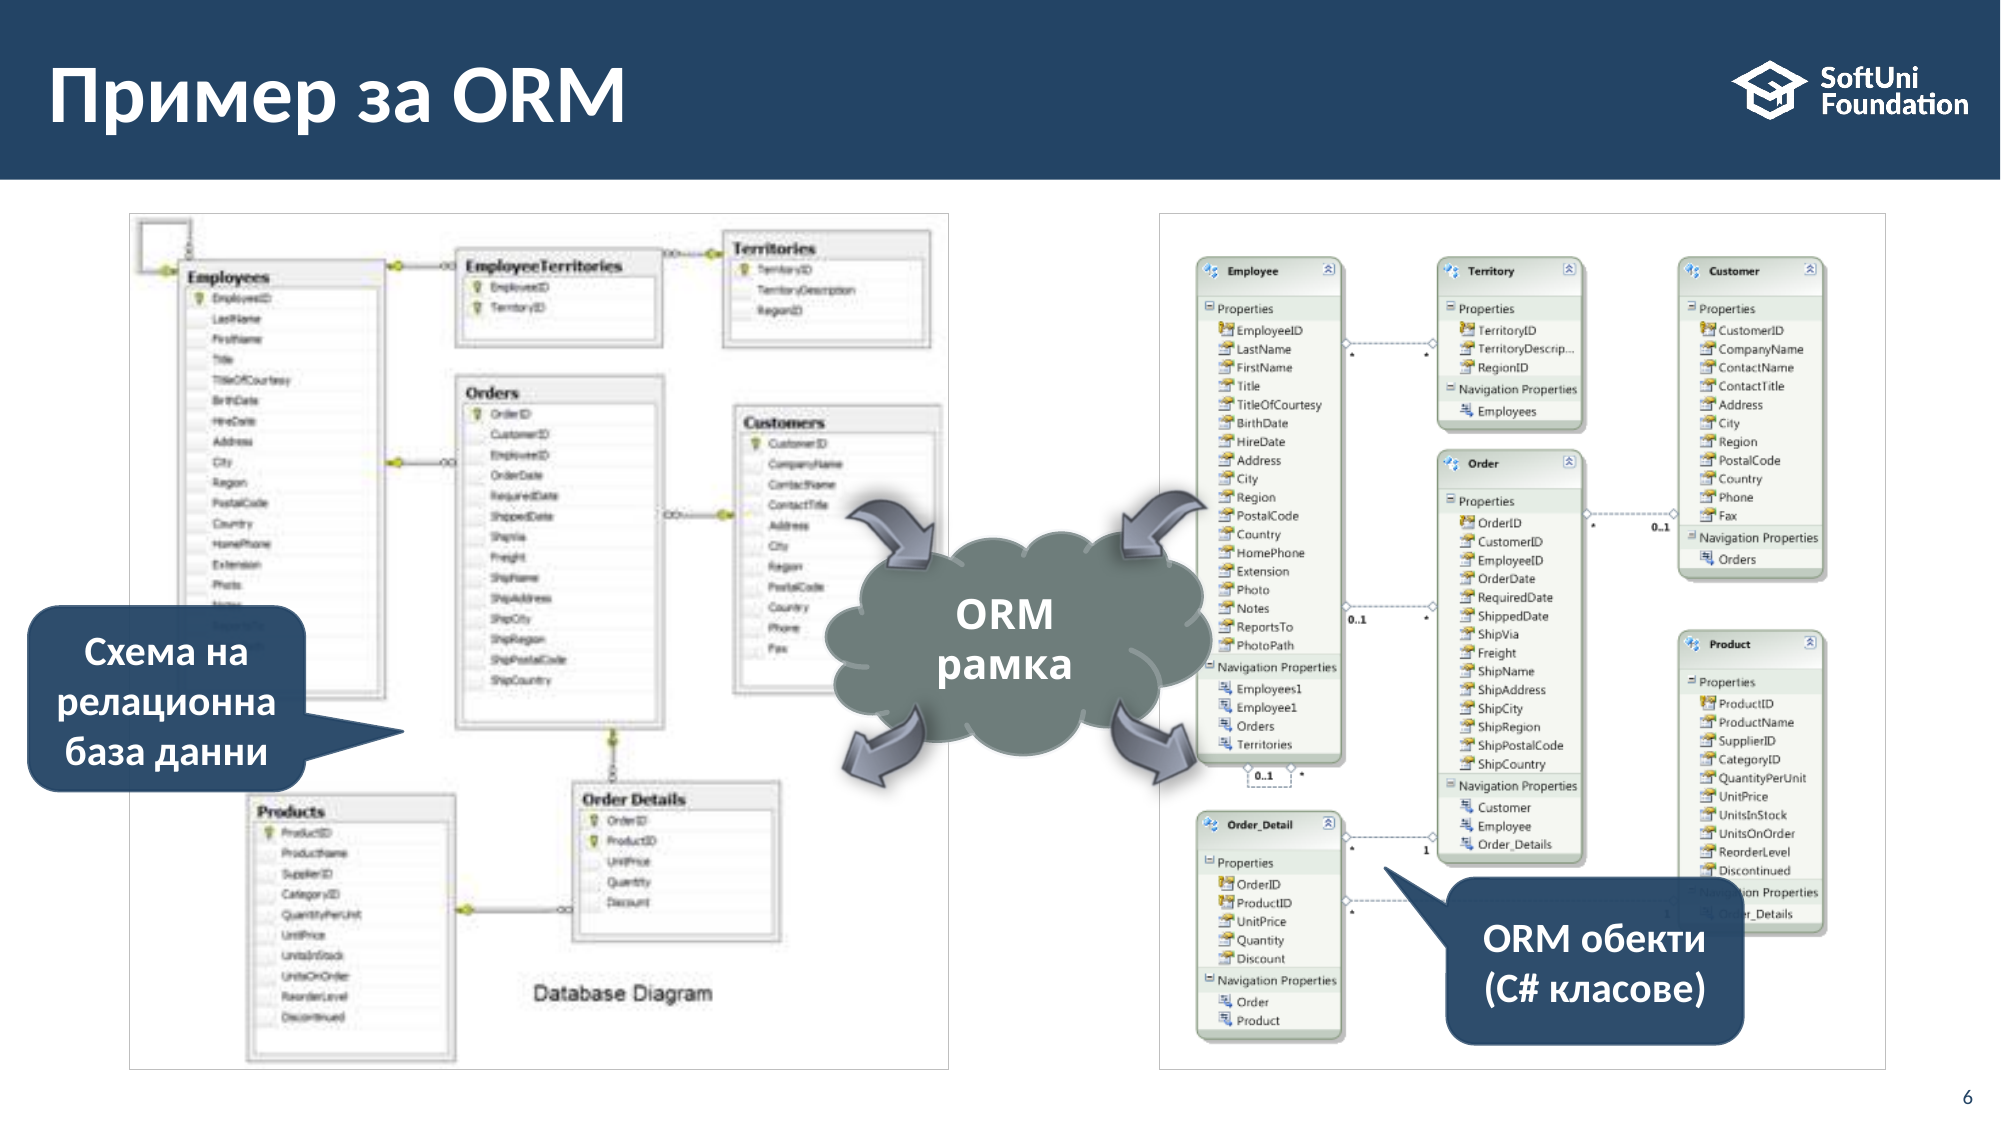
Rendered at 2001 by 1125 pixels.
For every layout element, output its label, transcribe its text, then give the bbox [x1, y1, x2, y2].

picture [1731, 60, 1968, 120]
text_box Схема на релационна база данни [26, 604, 123, 793]
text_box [824, 471, 1213, 788]
picture [128, 212, 949, 1070]
slide_number 6 [1927, 1067, 1989, 1117]
picture [1159, 213, 1886, 1070]
title Пример за ORM [31, 16, 1716, 162]
